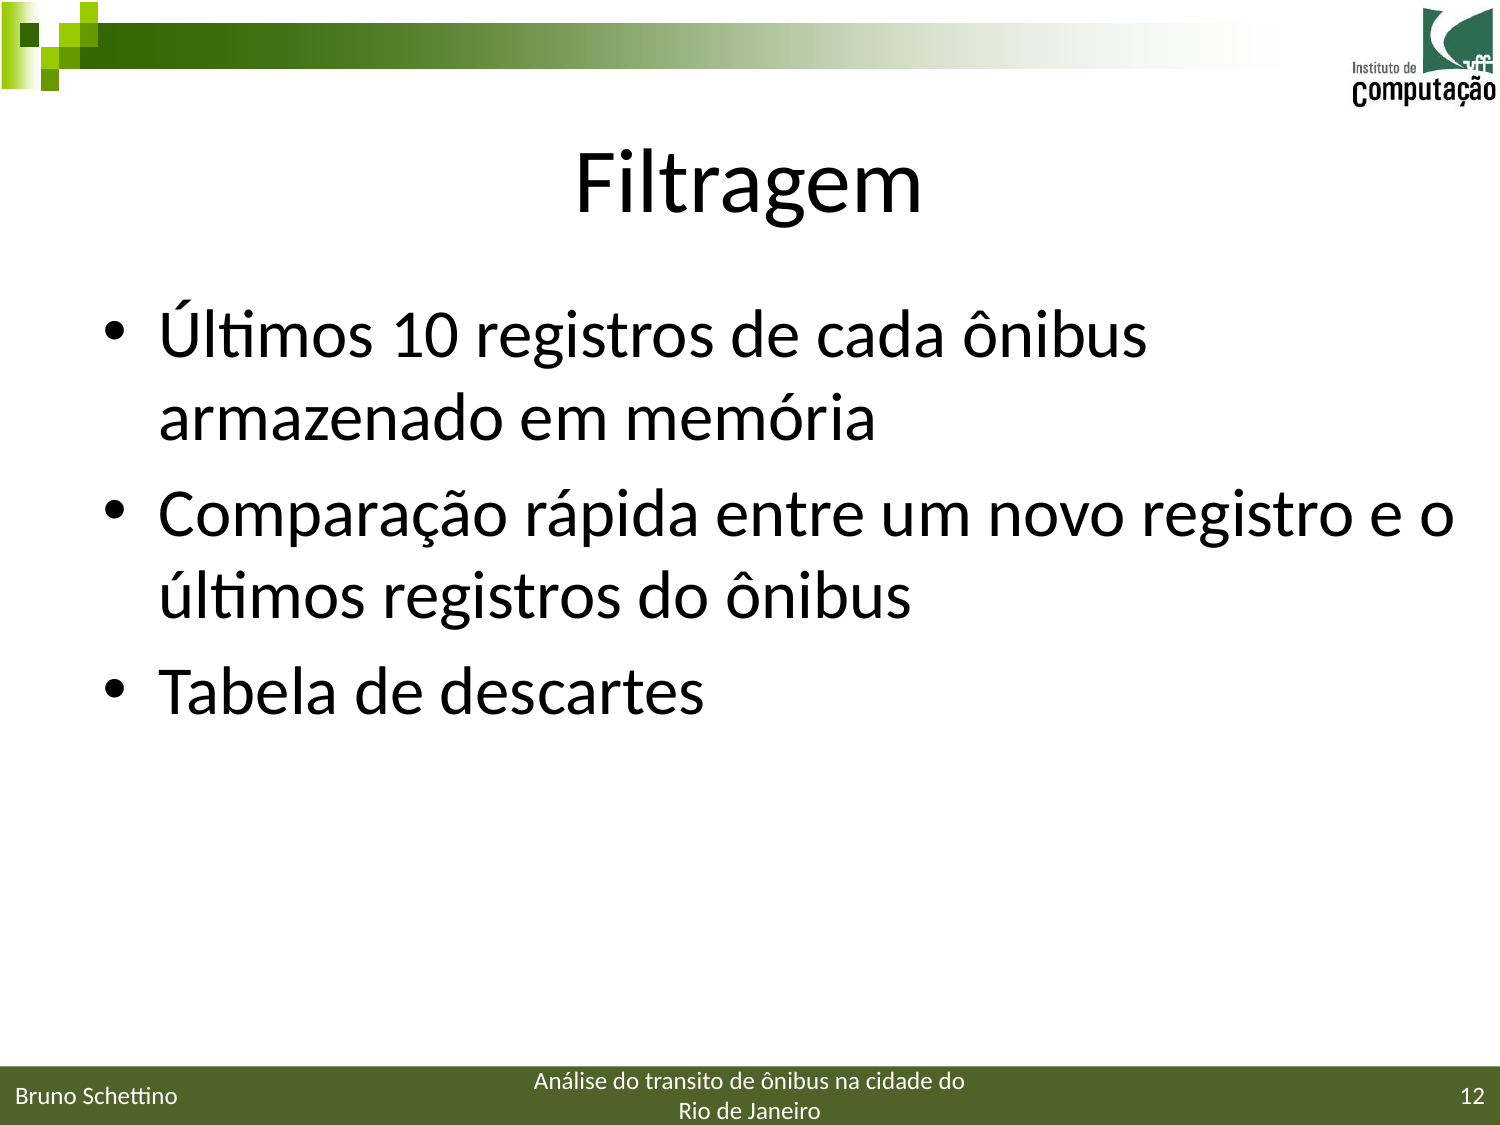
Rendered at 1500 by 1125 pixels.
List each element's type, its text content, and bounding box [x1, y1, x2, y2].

footer Análise do transito de ônibus na cidade do Rio de Janeiro [512, 1065, 988, 1125]
slide_number Bruno Schettino [0, 1065, 350, 1125]
list Últimos 10 registros de cada ônibus armazenado em memória Comparação rápida entre um novo registro e o últimos registros do ônibus Tabela de descartes [87, 281, 1477, 1055]
slide_number 12 [1149, 1065, 1500, 1125]
title Filtragem [75, 82, 1425, 270]
